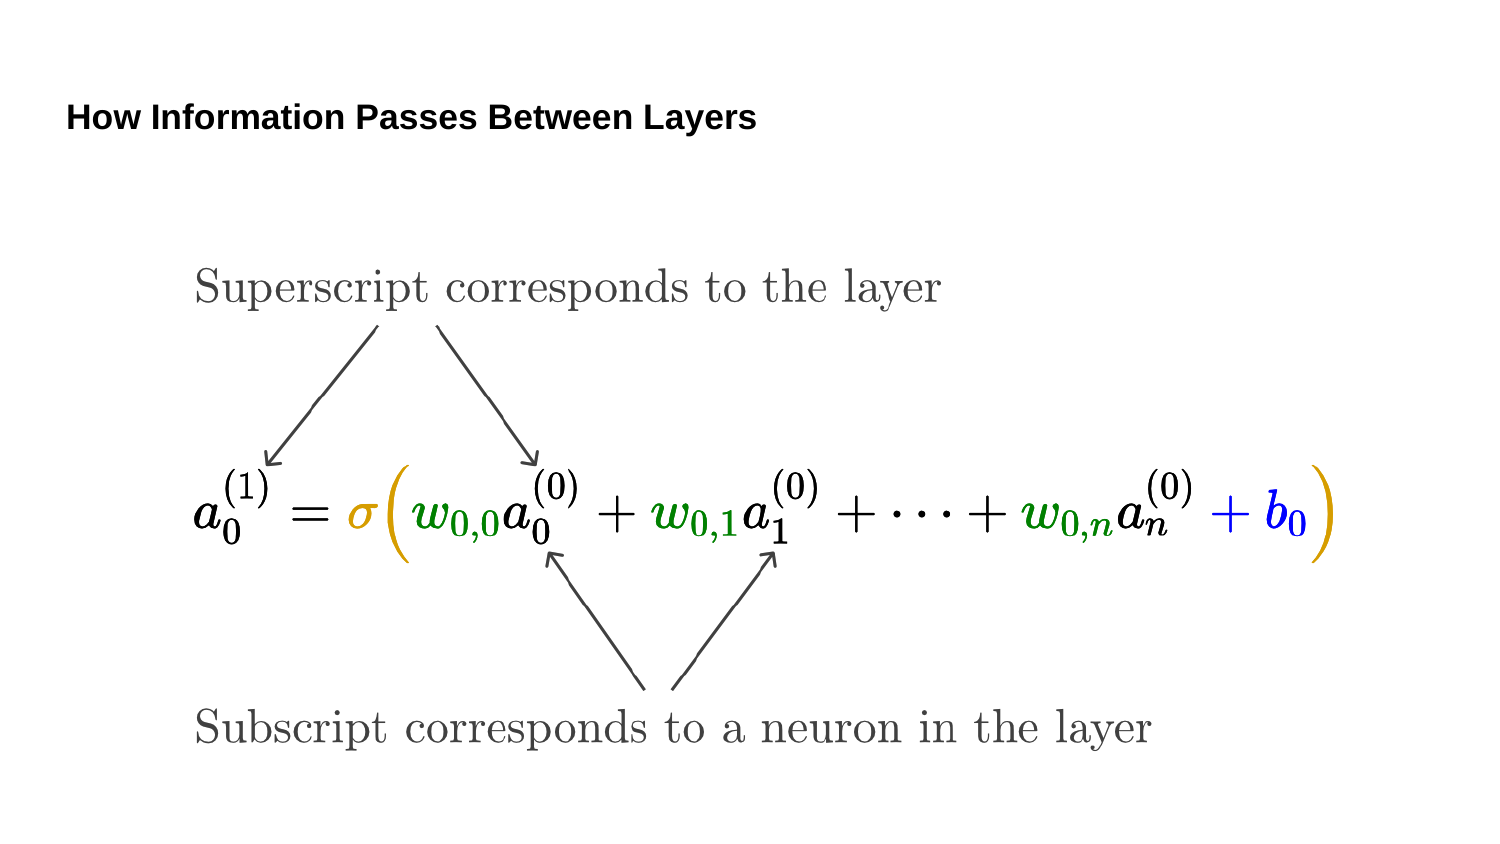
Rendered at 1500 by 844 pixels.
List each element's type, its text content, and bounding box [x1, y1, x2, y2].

title How Information Passes Between Layers [51, 72, 1449, 167]
picture [119, 187, 1402, 815]
